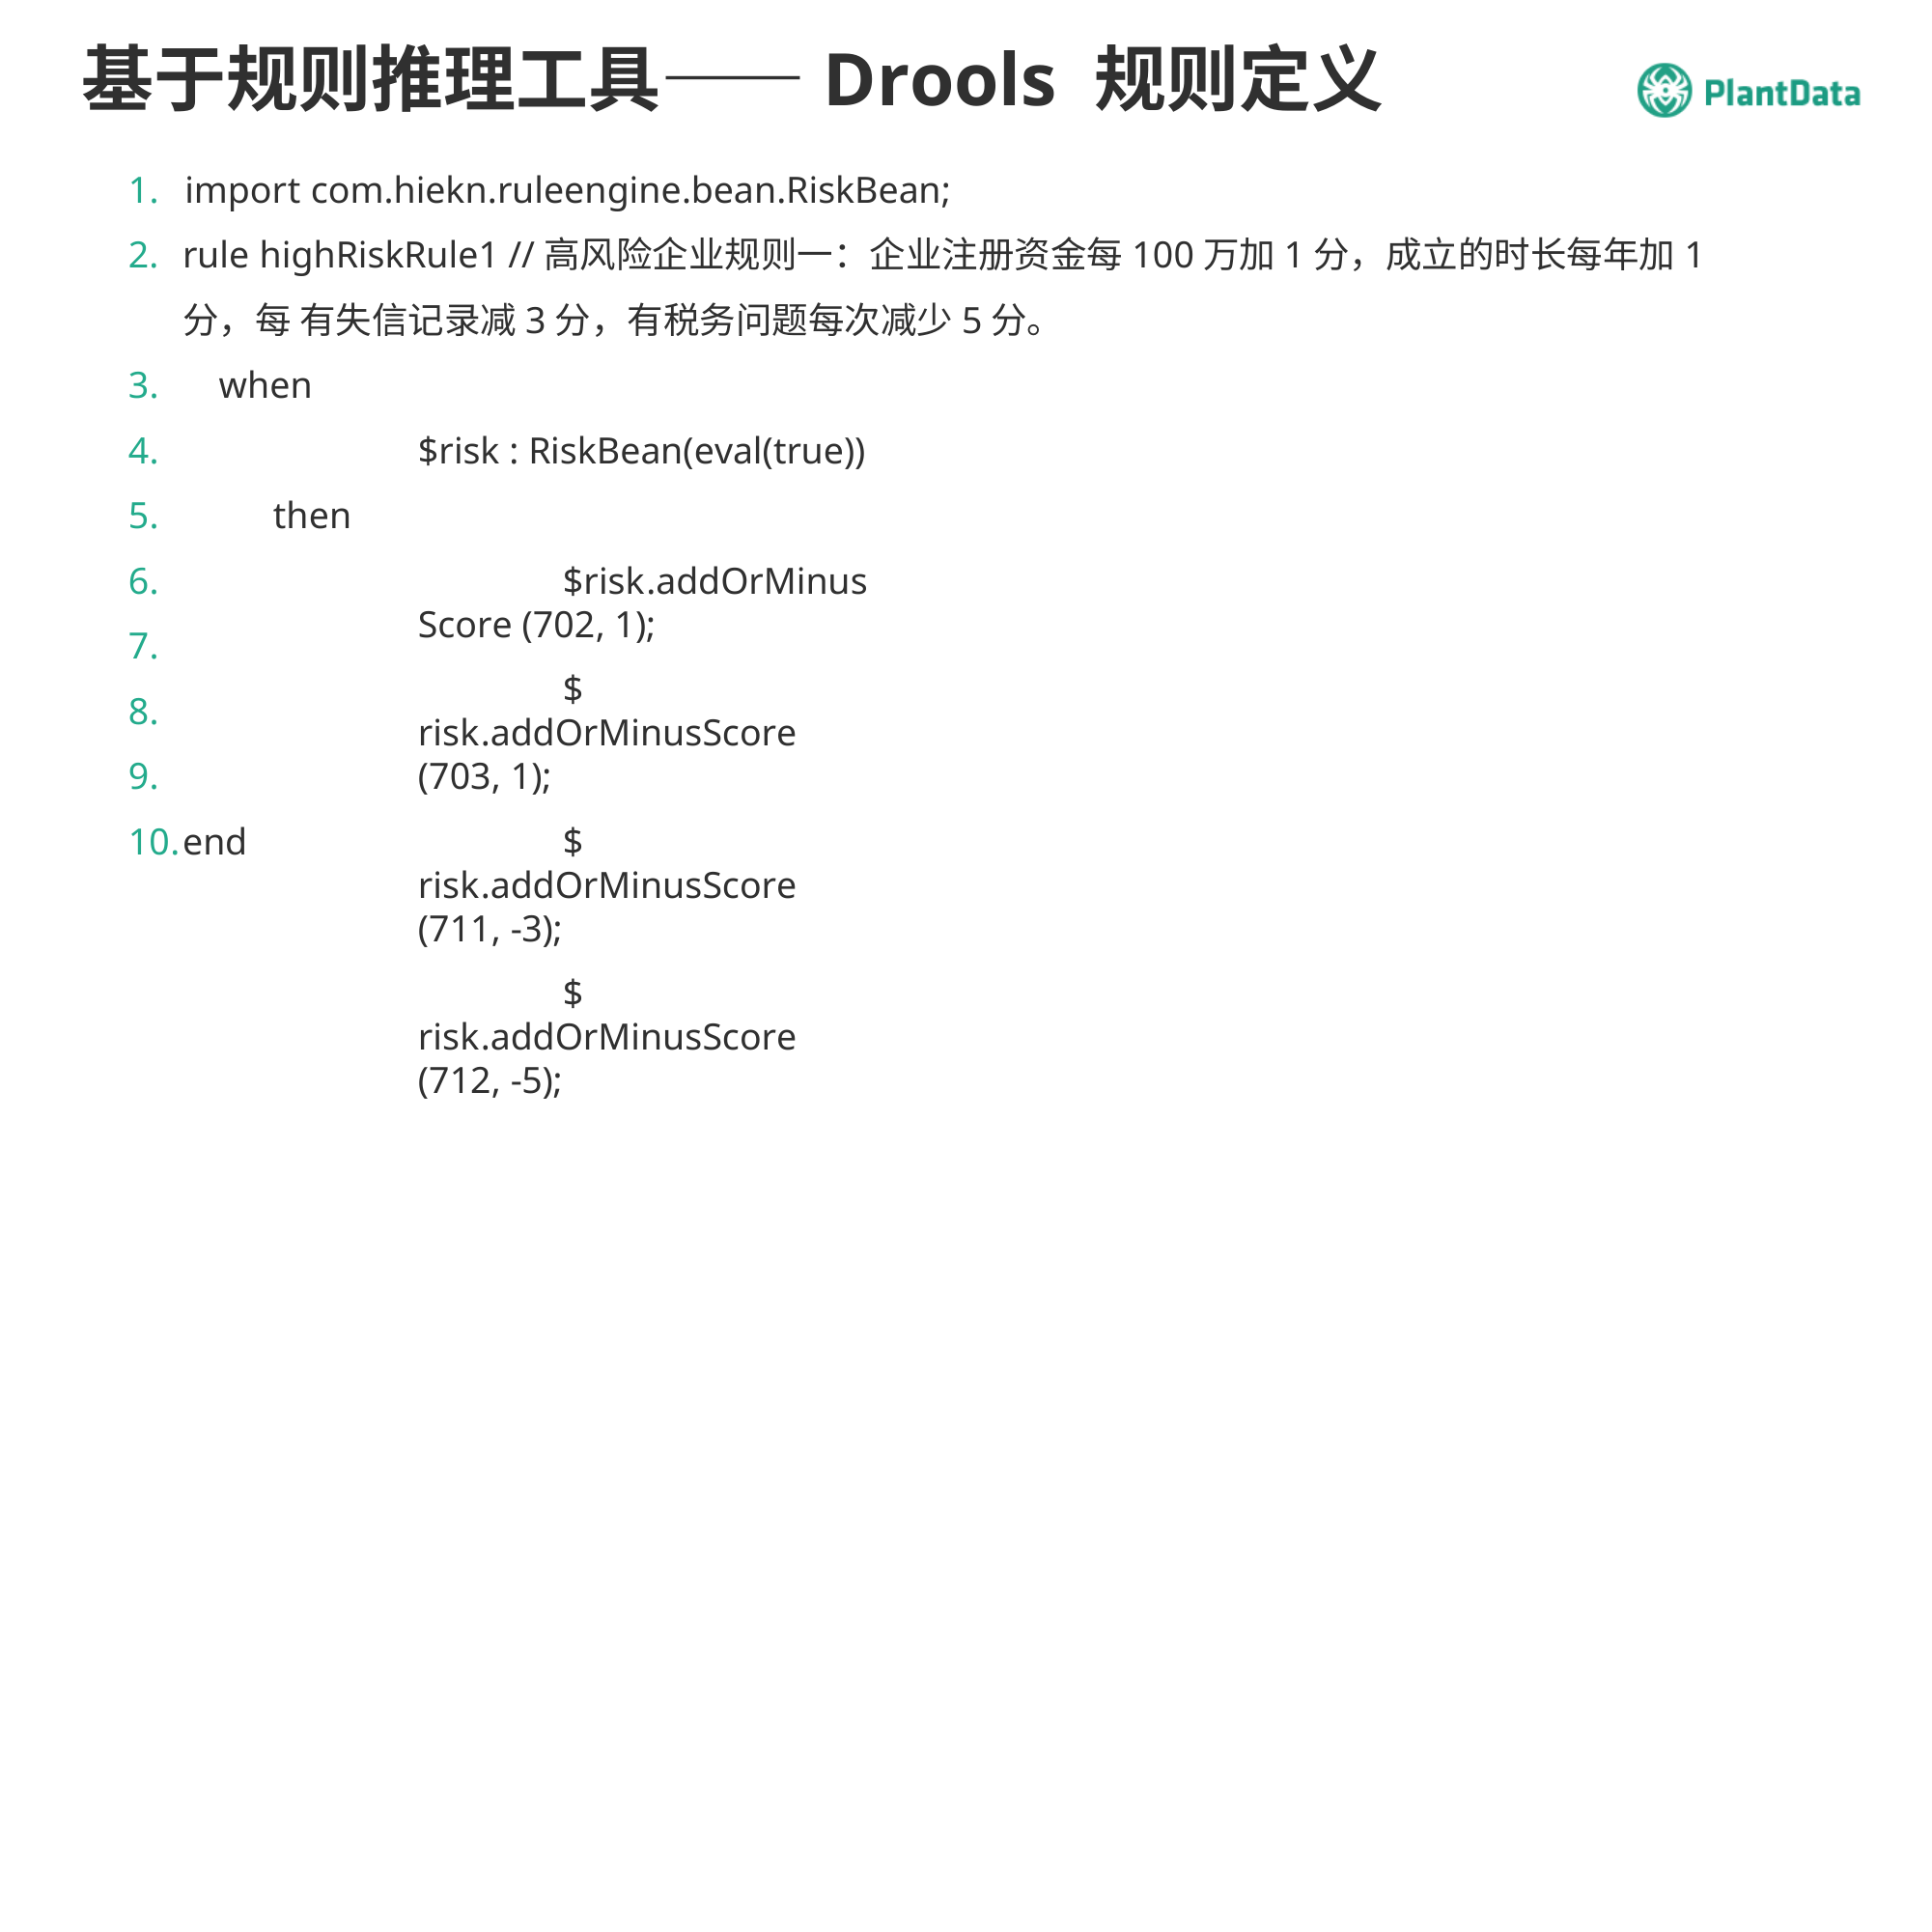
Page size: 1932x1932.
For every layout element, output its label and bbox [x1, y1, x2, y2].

text_box [126, 818, 251, 864]
picture [1854, 59, 1866, 121]
title [77, 33, 1854, 123]
text_box [126, 166, 1777, 799]
